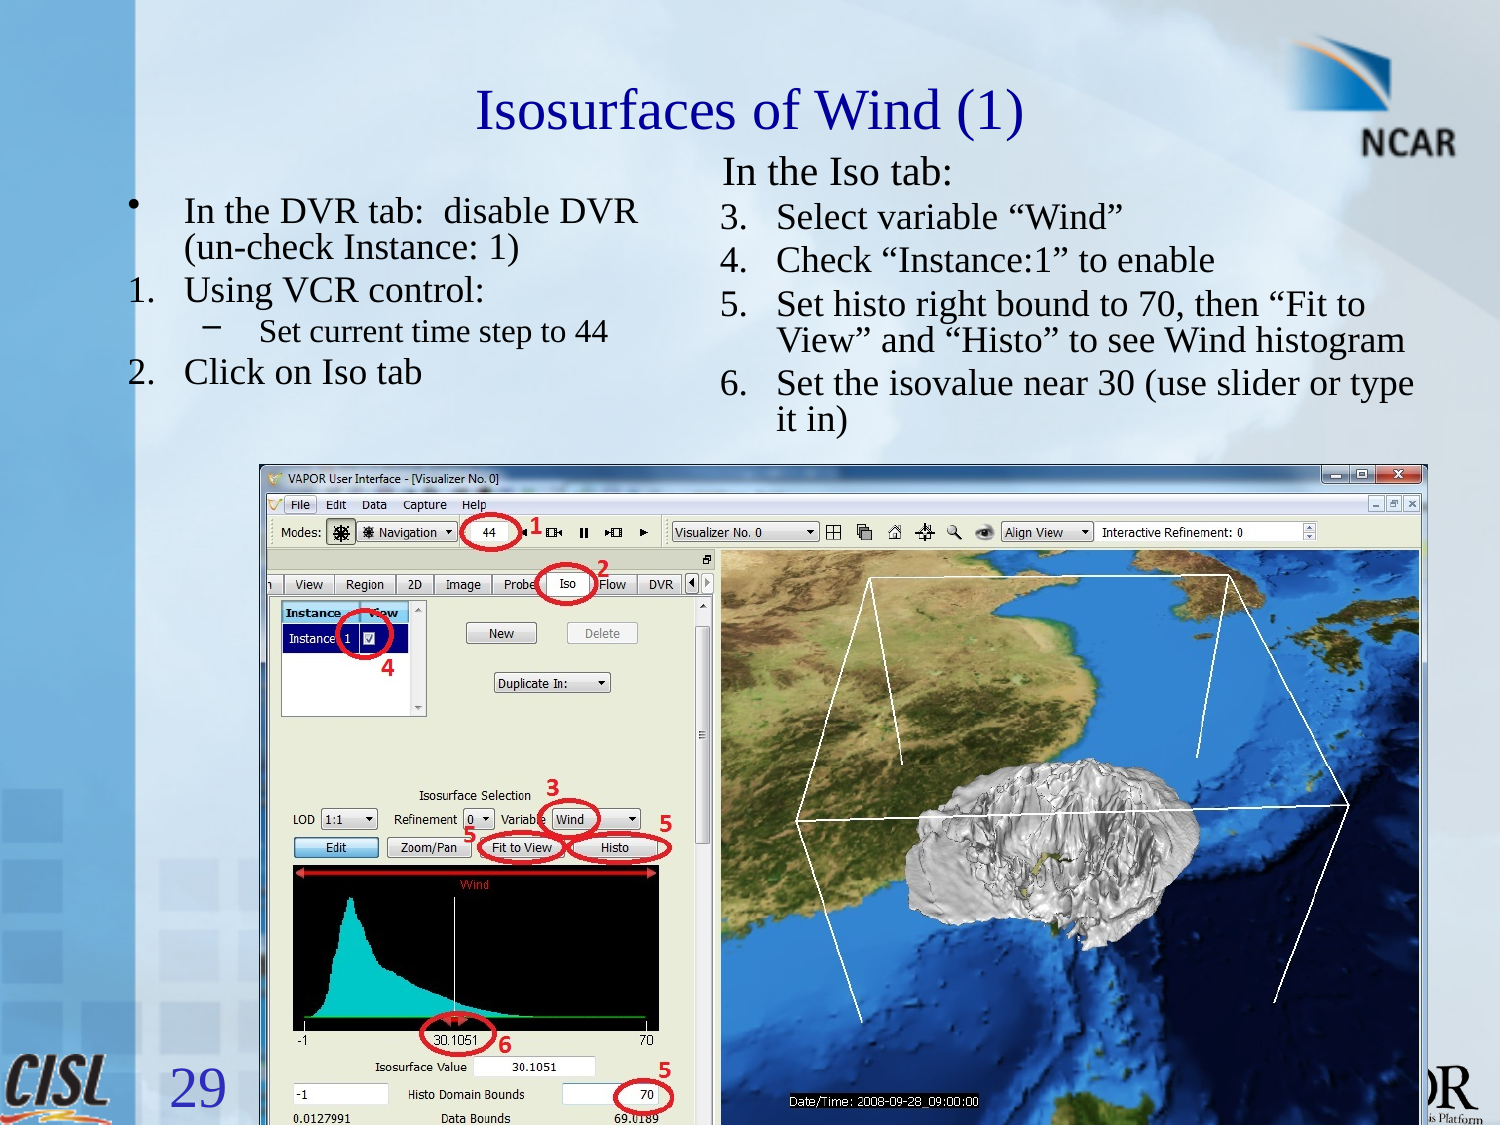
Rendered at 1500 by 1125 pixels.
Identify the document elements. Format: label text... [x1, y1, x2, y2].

title Isosurfaces of Wind (1) [112, 12, 1388, 187]
text_box In the Iso tab: Select variable “Wind” Check “Instance:1” to enable Set histo right bound to 70, then “Fit to View” and “Histo” to see Wind histogram Set the isovalue near 30 (use slider or type it in) [629, 145, 1436, 521]
slide_number 29 [135, 1042, 243, 1125]
picture [0, 0, 1500, 1125]
list In the DVR tab: disable DVR (un-check Instance: 1) Using VCR control: Set current time step to 44 Click on Iso tab [112, 187, 629, 476]
